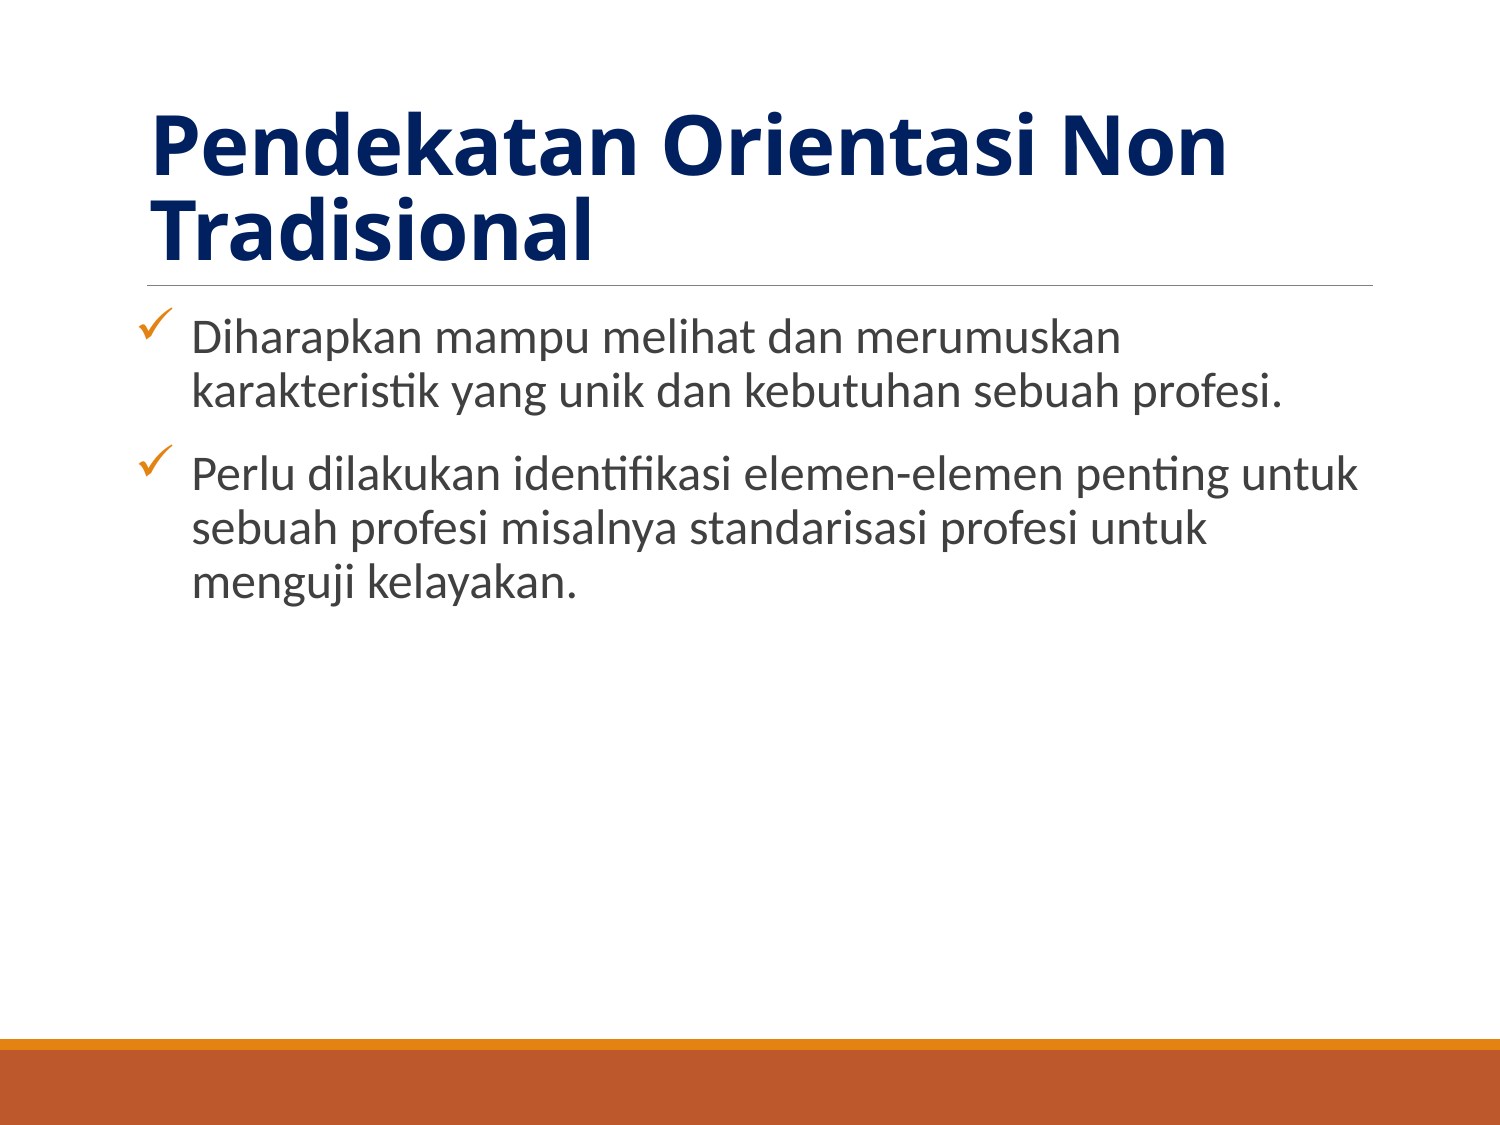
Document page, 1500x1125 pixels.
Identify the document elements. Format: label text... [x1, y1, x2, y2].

list Diharapkan mampu melihat dan merumuskan karakteristik yang unik dan kebutuhan sebuah profesi. Perlu dilakukan identifikasi elemen-elemen penting untuk sebuah profesi misalnya standarisasi profesi untuk menguji kelayakan. [134, 302, 1373, 963]
title Pendekatan Orientasi Non Tradisional [134, 47, 1373, 285]
